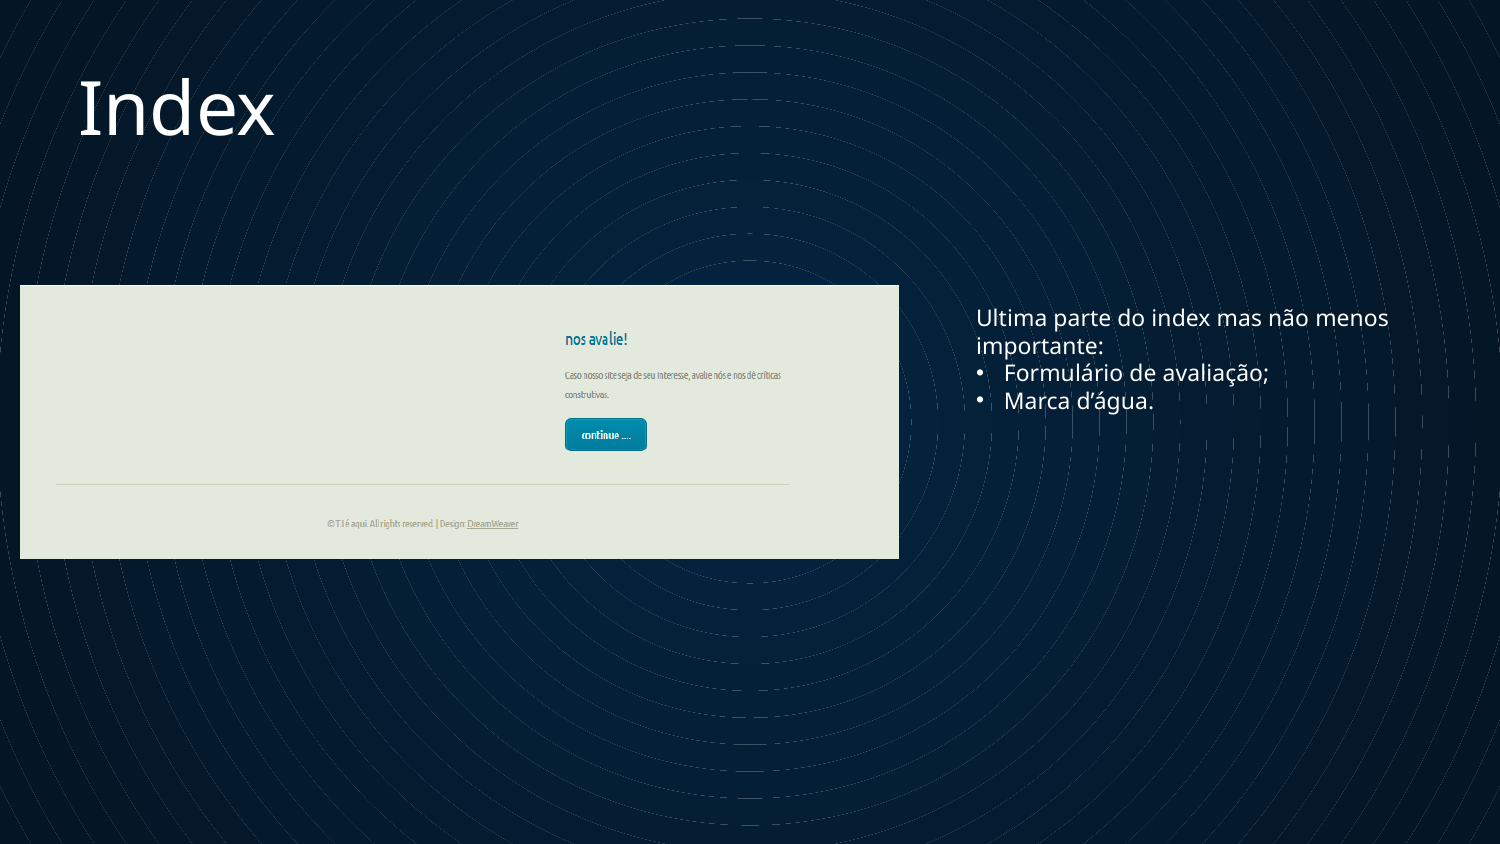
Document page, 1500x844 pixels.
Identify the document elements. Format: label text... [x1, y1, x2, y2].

subtitle Ultima parte do index mas não menos importante: Formulário de avaliação; Marca d’água. [885, 289, 1454, 724]
title Index [63, 66, 857, 166]
picture [20, 284, 899, 559]
